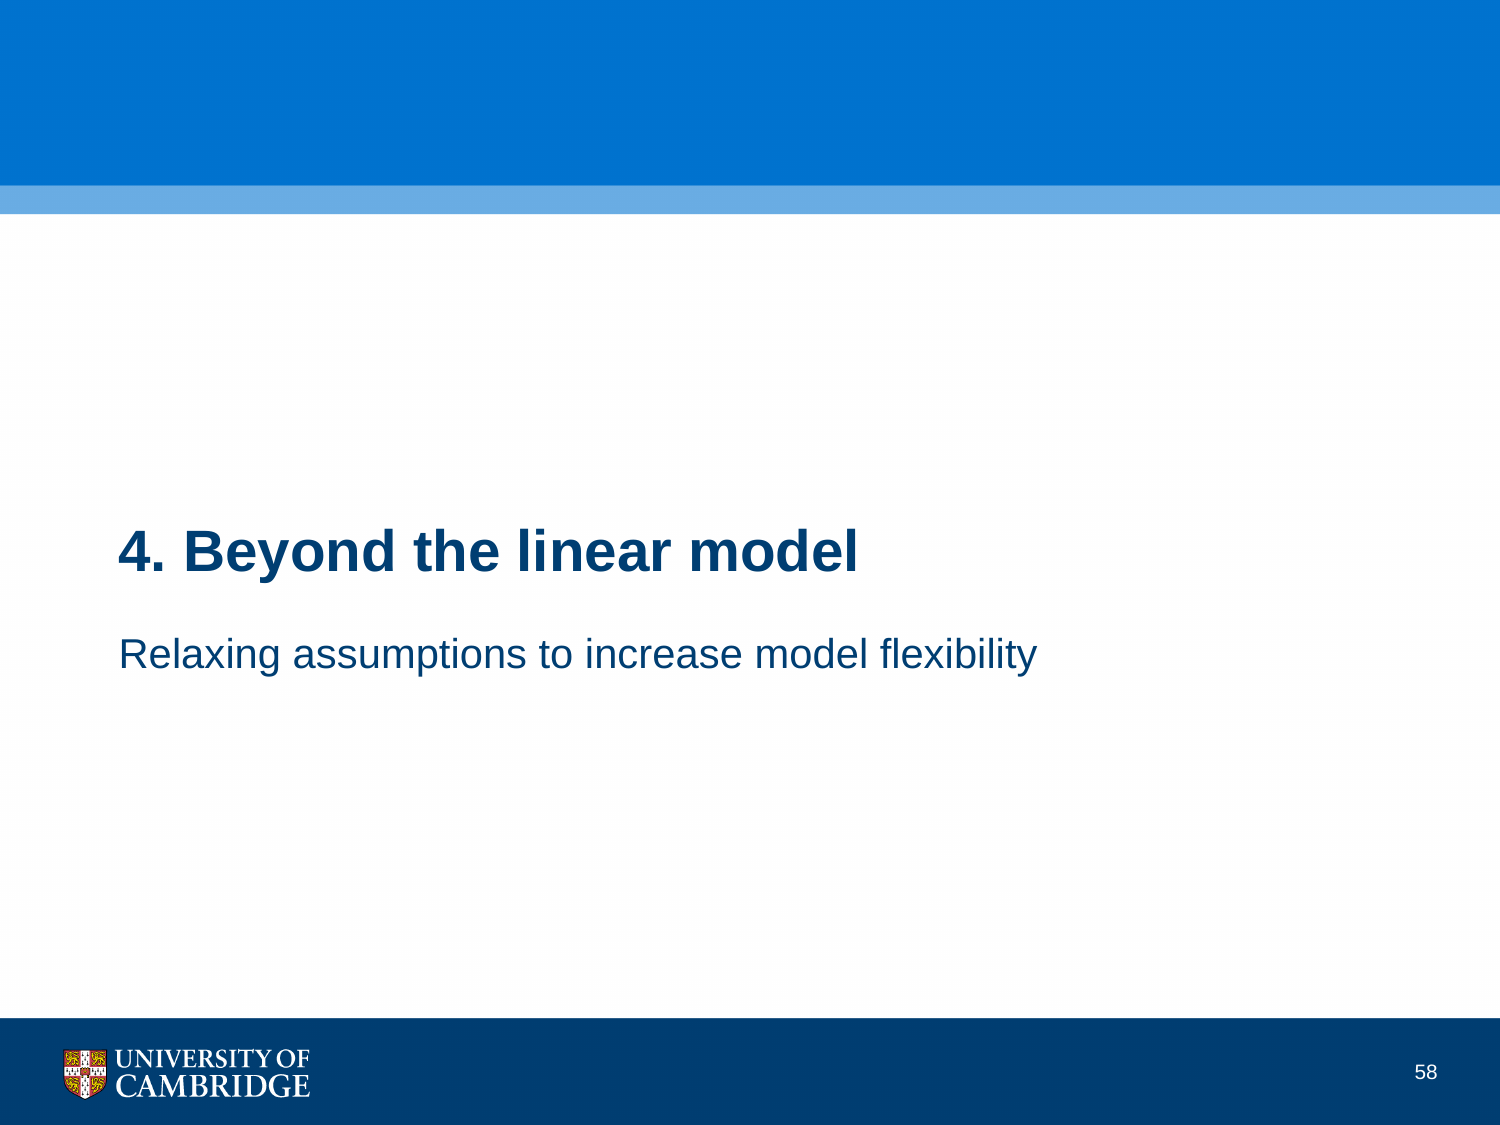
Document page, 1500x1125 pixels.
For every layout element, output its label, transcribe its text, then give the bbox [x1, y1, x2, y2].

list 4. Beyond the linear model Relaxing assumptions to increase model flexibility [118, 243, 1394, 947]
slide_number 58 [1289, 1058, 1438, 1088]
picture [0, 0, 1500, 1125]
